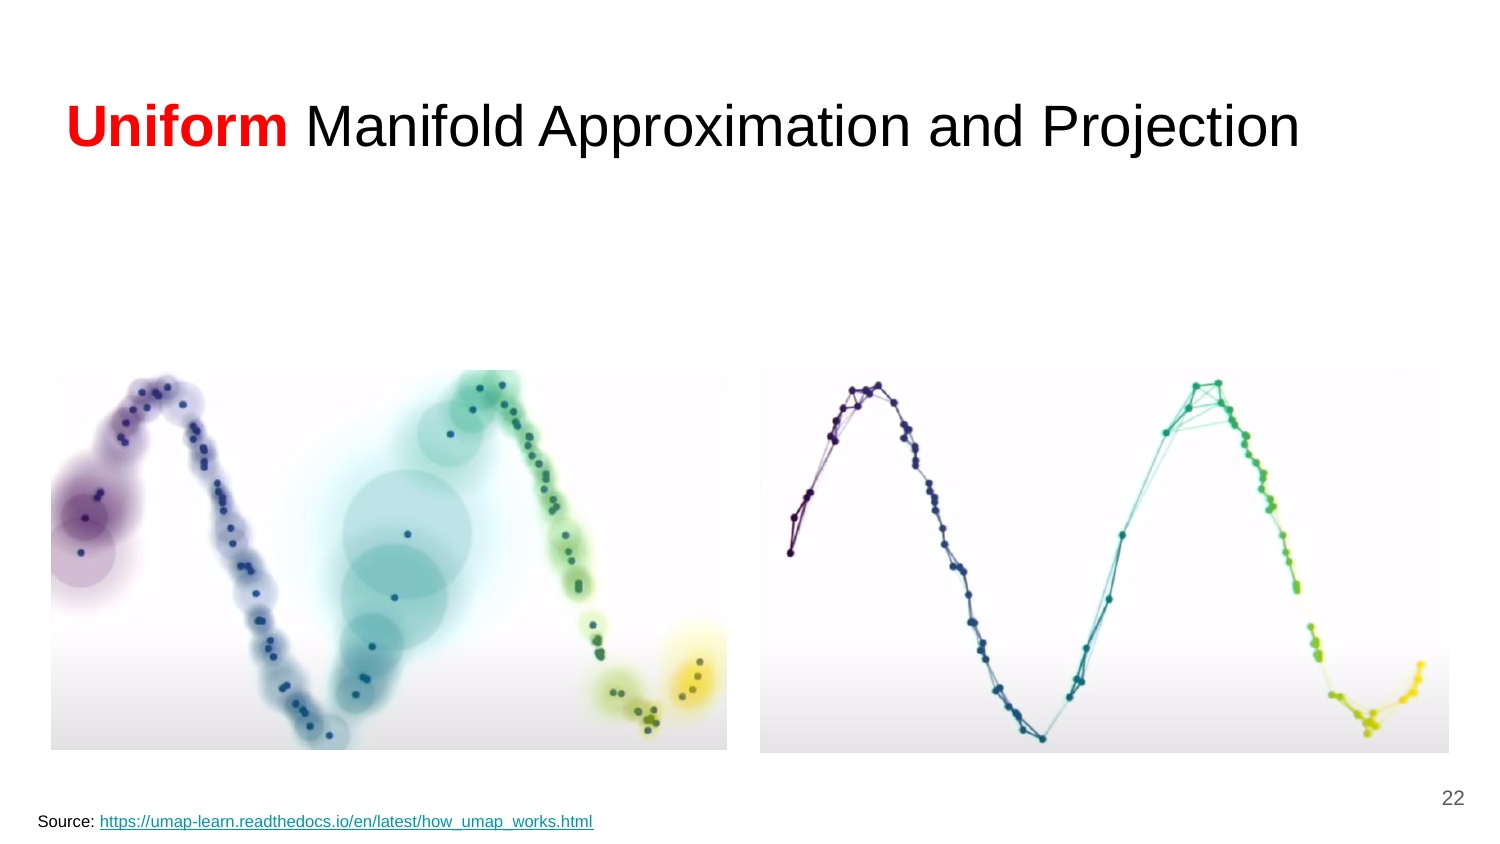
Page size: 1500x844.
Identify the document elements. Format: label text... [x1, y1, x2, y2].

slide_number 22 [1389, 764, 1480, 830]
title Uniform Manifold Approximation and Projection [51, 72, 1449, 167]
picture [760, 367, 1450, 753]
picture [50, 370, 727, 750]
text_box Source: https://umap-learn.readthedocs.io/en/latest/how_umap_works.html [22, 796, 926, 830]
